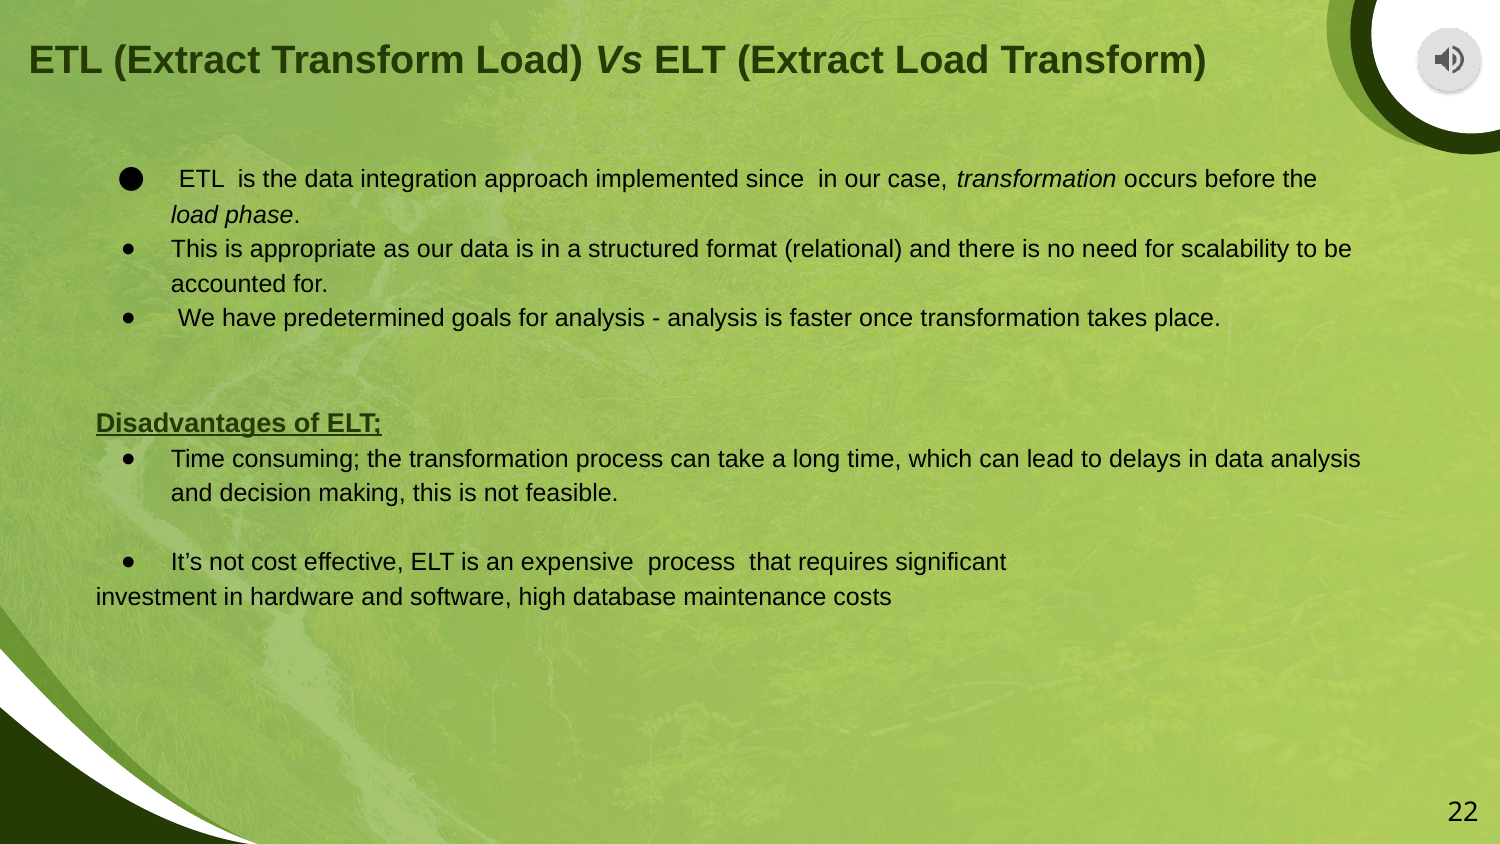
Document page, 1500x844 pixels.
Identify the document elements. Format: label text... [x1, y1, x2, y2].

title ETL (Extract Transform Load) Vs ELT (Extract Load Transform) [13, 11, 1372, 106]
subtitle ETL is the data integration approach implemented since in our case, transformation occurs before the load phase. This is appropriate as our data is in a structured format (relational) and there is no need for scalability to be accounted for. We have predetermined goals for analysis - analysis is faster once transformation takes place. Disadvantages of ELT; Time consuming; the transformation process can take a long time, which can lead to delays in data analysis and decision making, this is not feasible. It’s not cost effective, ELT is an expensive process that requires significant investment in hardware and software, high database maintenance costs [80, 136, 1384, 708]
picture [0, 0, 1500, 844]
picture [1410, 20, 1487, 97]
slide_number ‹#› [1403, 779, 1494, 844]
